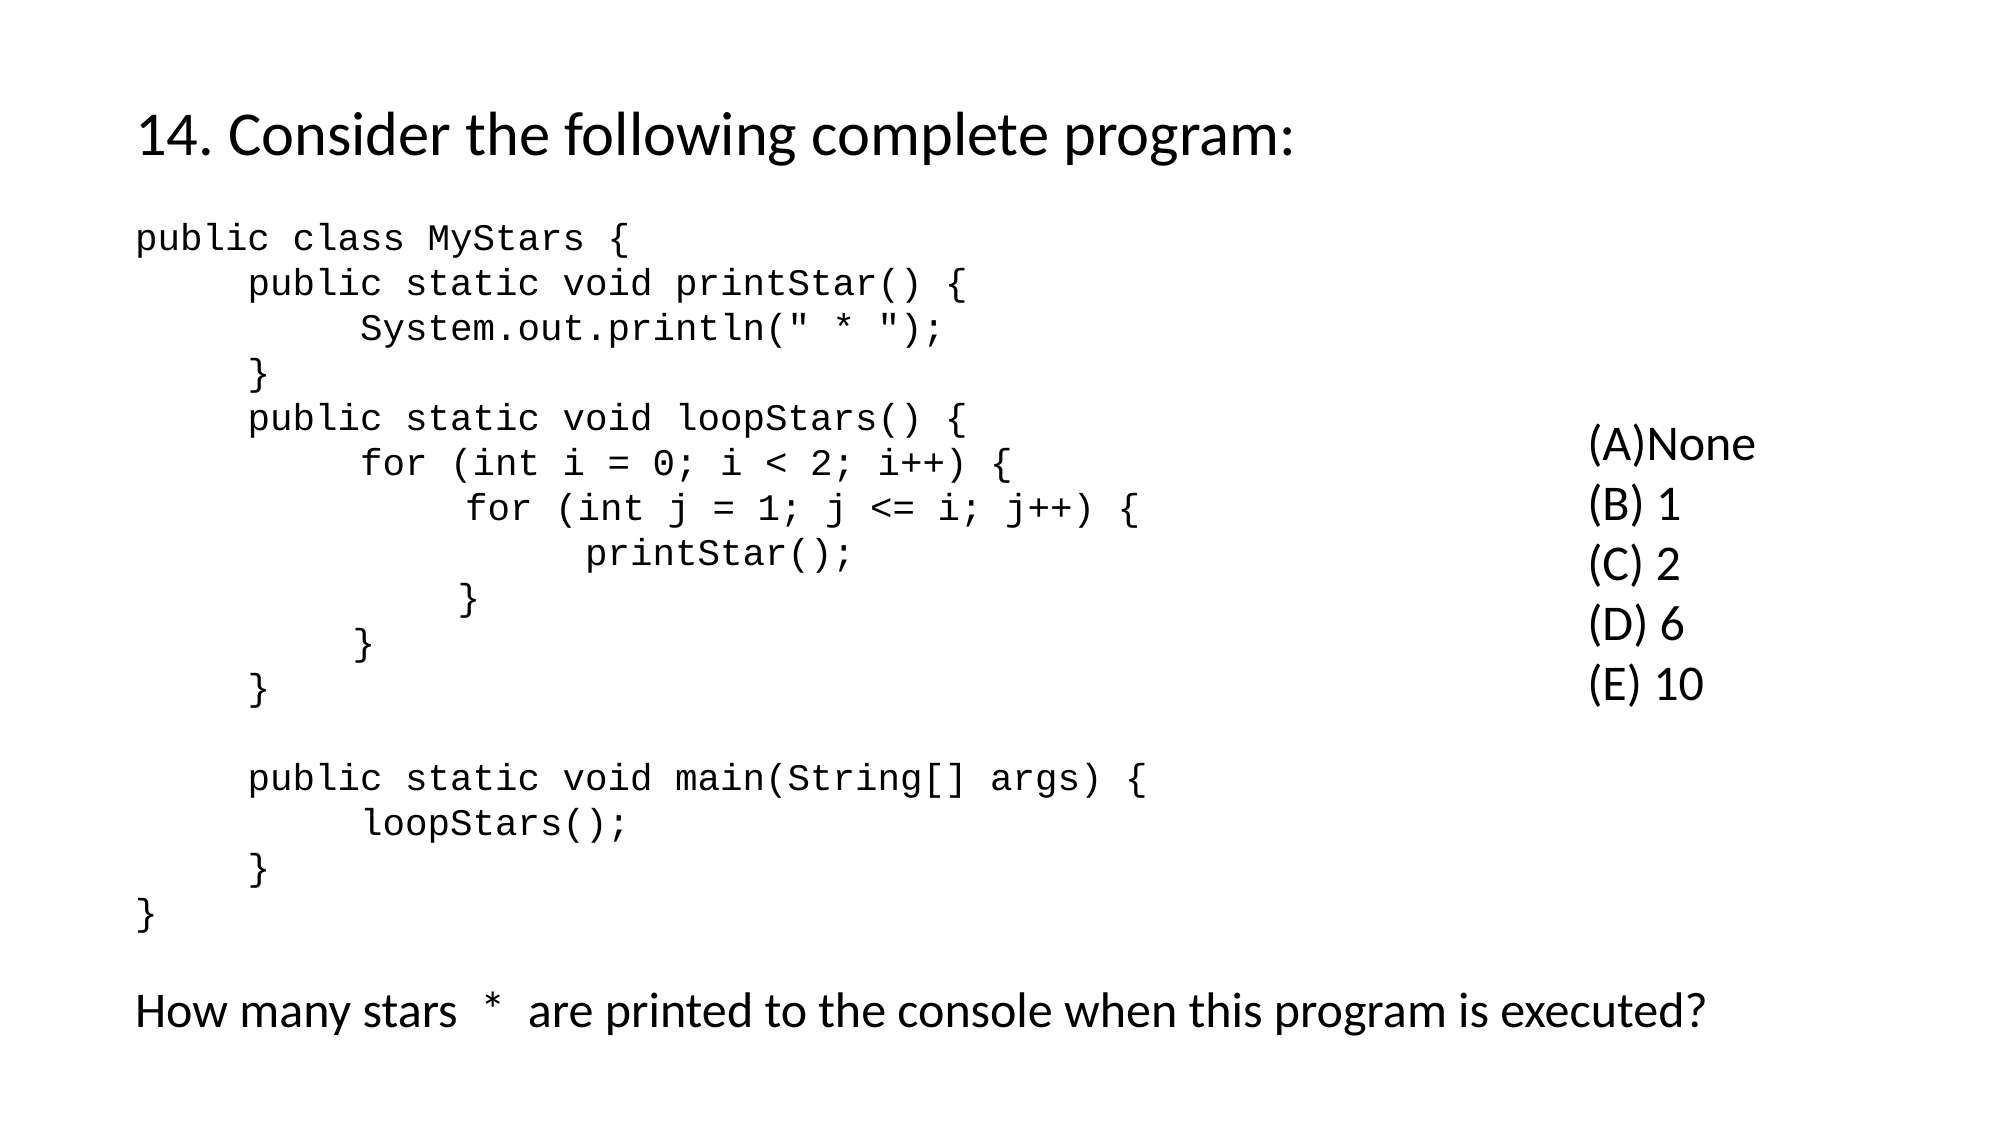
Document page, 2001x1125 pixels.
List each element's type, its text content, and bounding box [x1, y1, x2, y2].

text_box None (B) 1 (C) 2 (D) 6 (E) 10 [1572, 403, 1783, 779]
text_box 14. Consider the following complete program: public class MyStars { public static void printStar() { System.out.println(" * "); } public static void loopStars() { for (int i = 0; i < 2; i++) { for (int j = 1; j <= i; j++) { printStar(); } } } public static void main(String[] args) { loopStars(); } } How many stars * are printed to the console when this program is executed? [120, 85, 1735, 1091]
